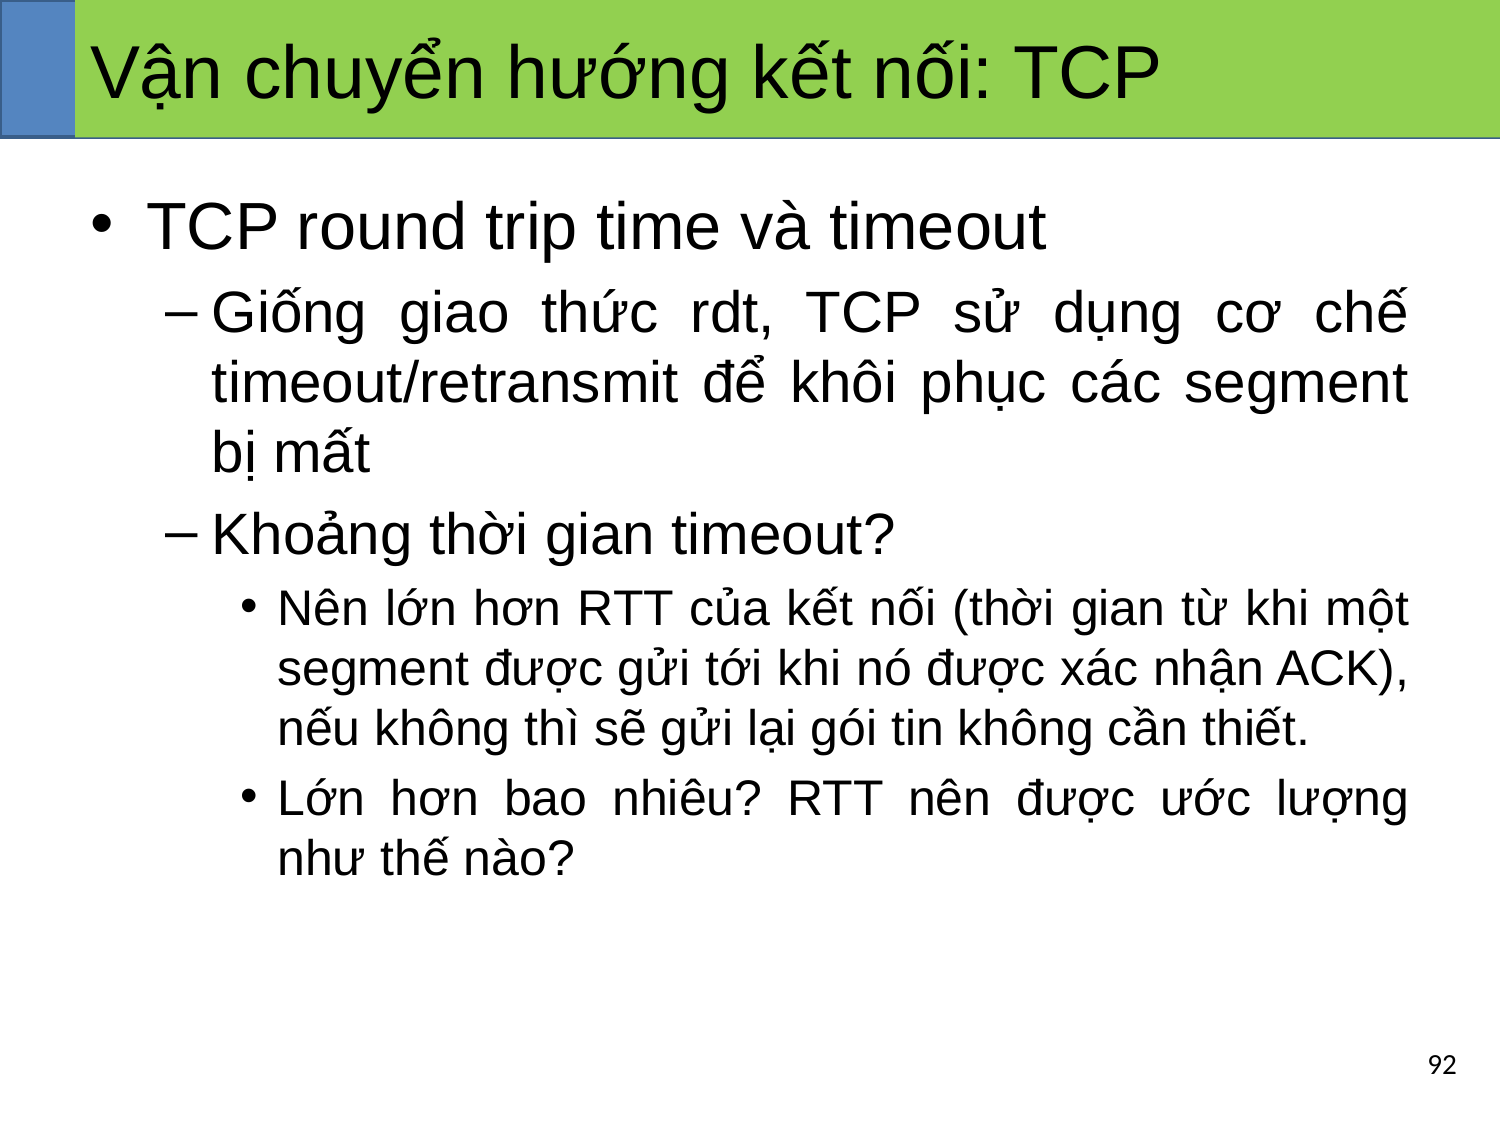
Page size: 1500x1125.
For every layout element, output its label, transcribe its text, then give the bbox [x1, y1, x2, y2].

slide_number ‹#› [1412, 1037, 1488, 1098]
list TCP round trip time và timeout Giống giao thức rdt, TCP sử dụng cơ chế timeout/retransmit để khôi phục các segment bị mất Khoảng thời gian timeout? Nên lớn hơn RTT của kết nối (thời gian từ khi một segment được gửi tới khi nó được xác nhận ACK), nếu không thì sẽ gửi lại gói tin không cần thiết. Lớn hơn bao nhiêu? RTT nên được ước lượng như thế nào? [75, 174, 1425, 1038]
title Vận chuyển hướng kết nối: TCP [75, 0, 1500, 138]
